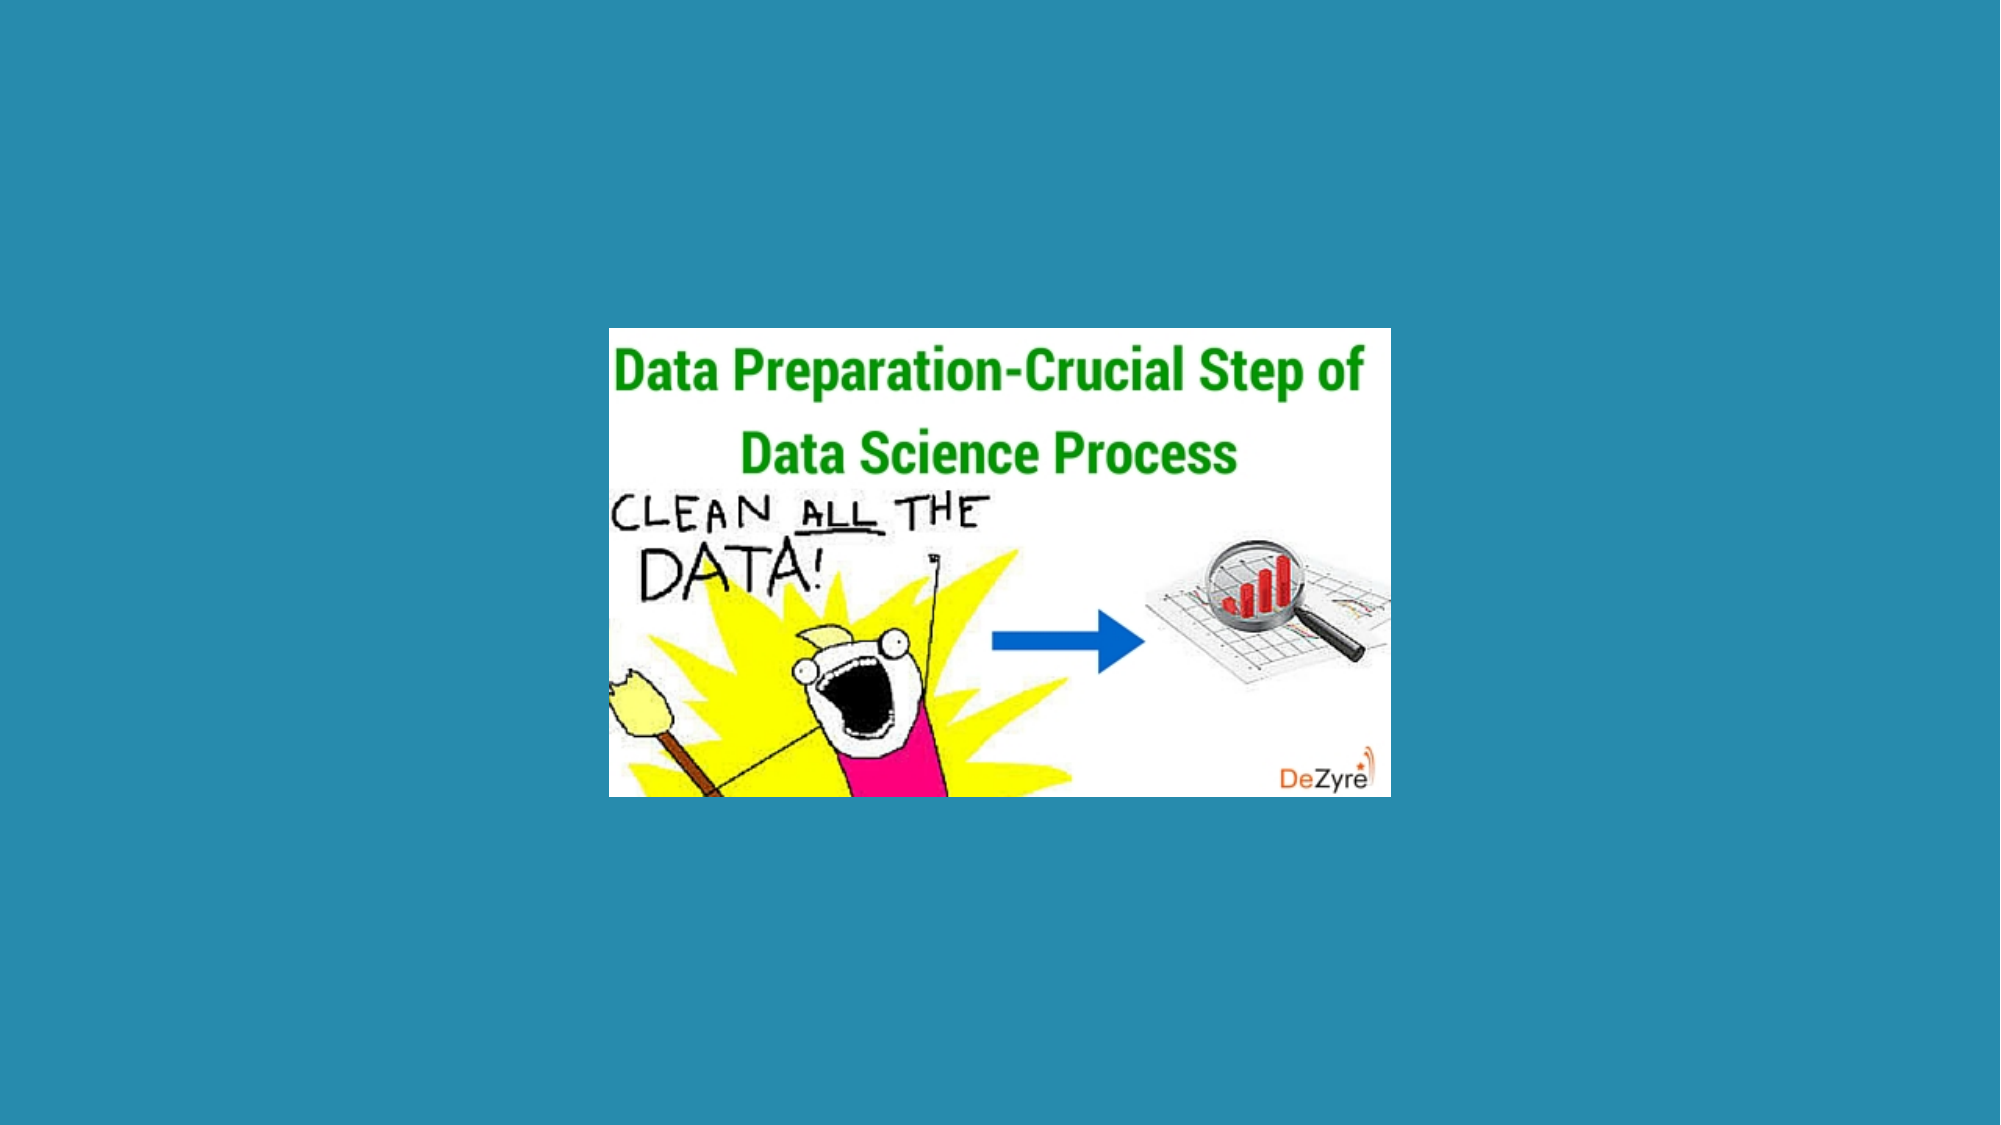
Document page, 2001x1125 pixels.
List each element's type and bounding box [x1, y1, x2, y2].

picture [609, 328, 1391, 797]
